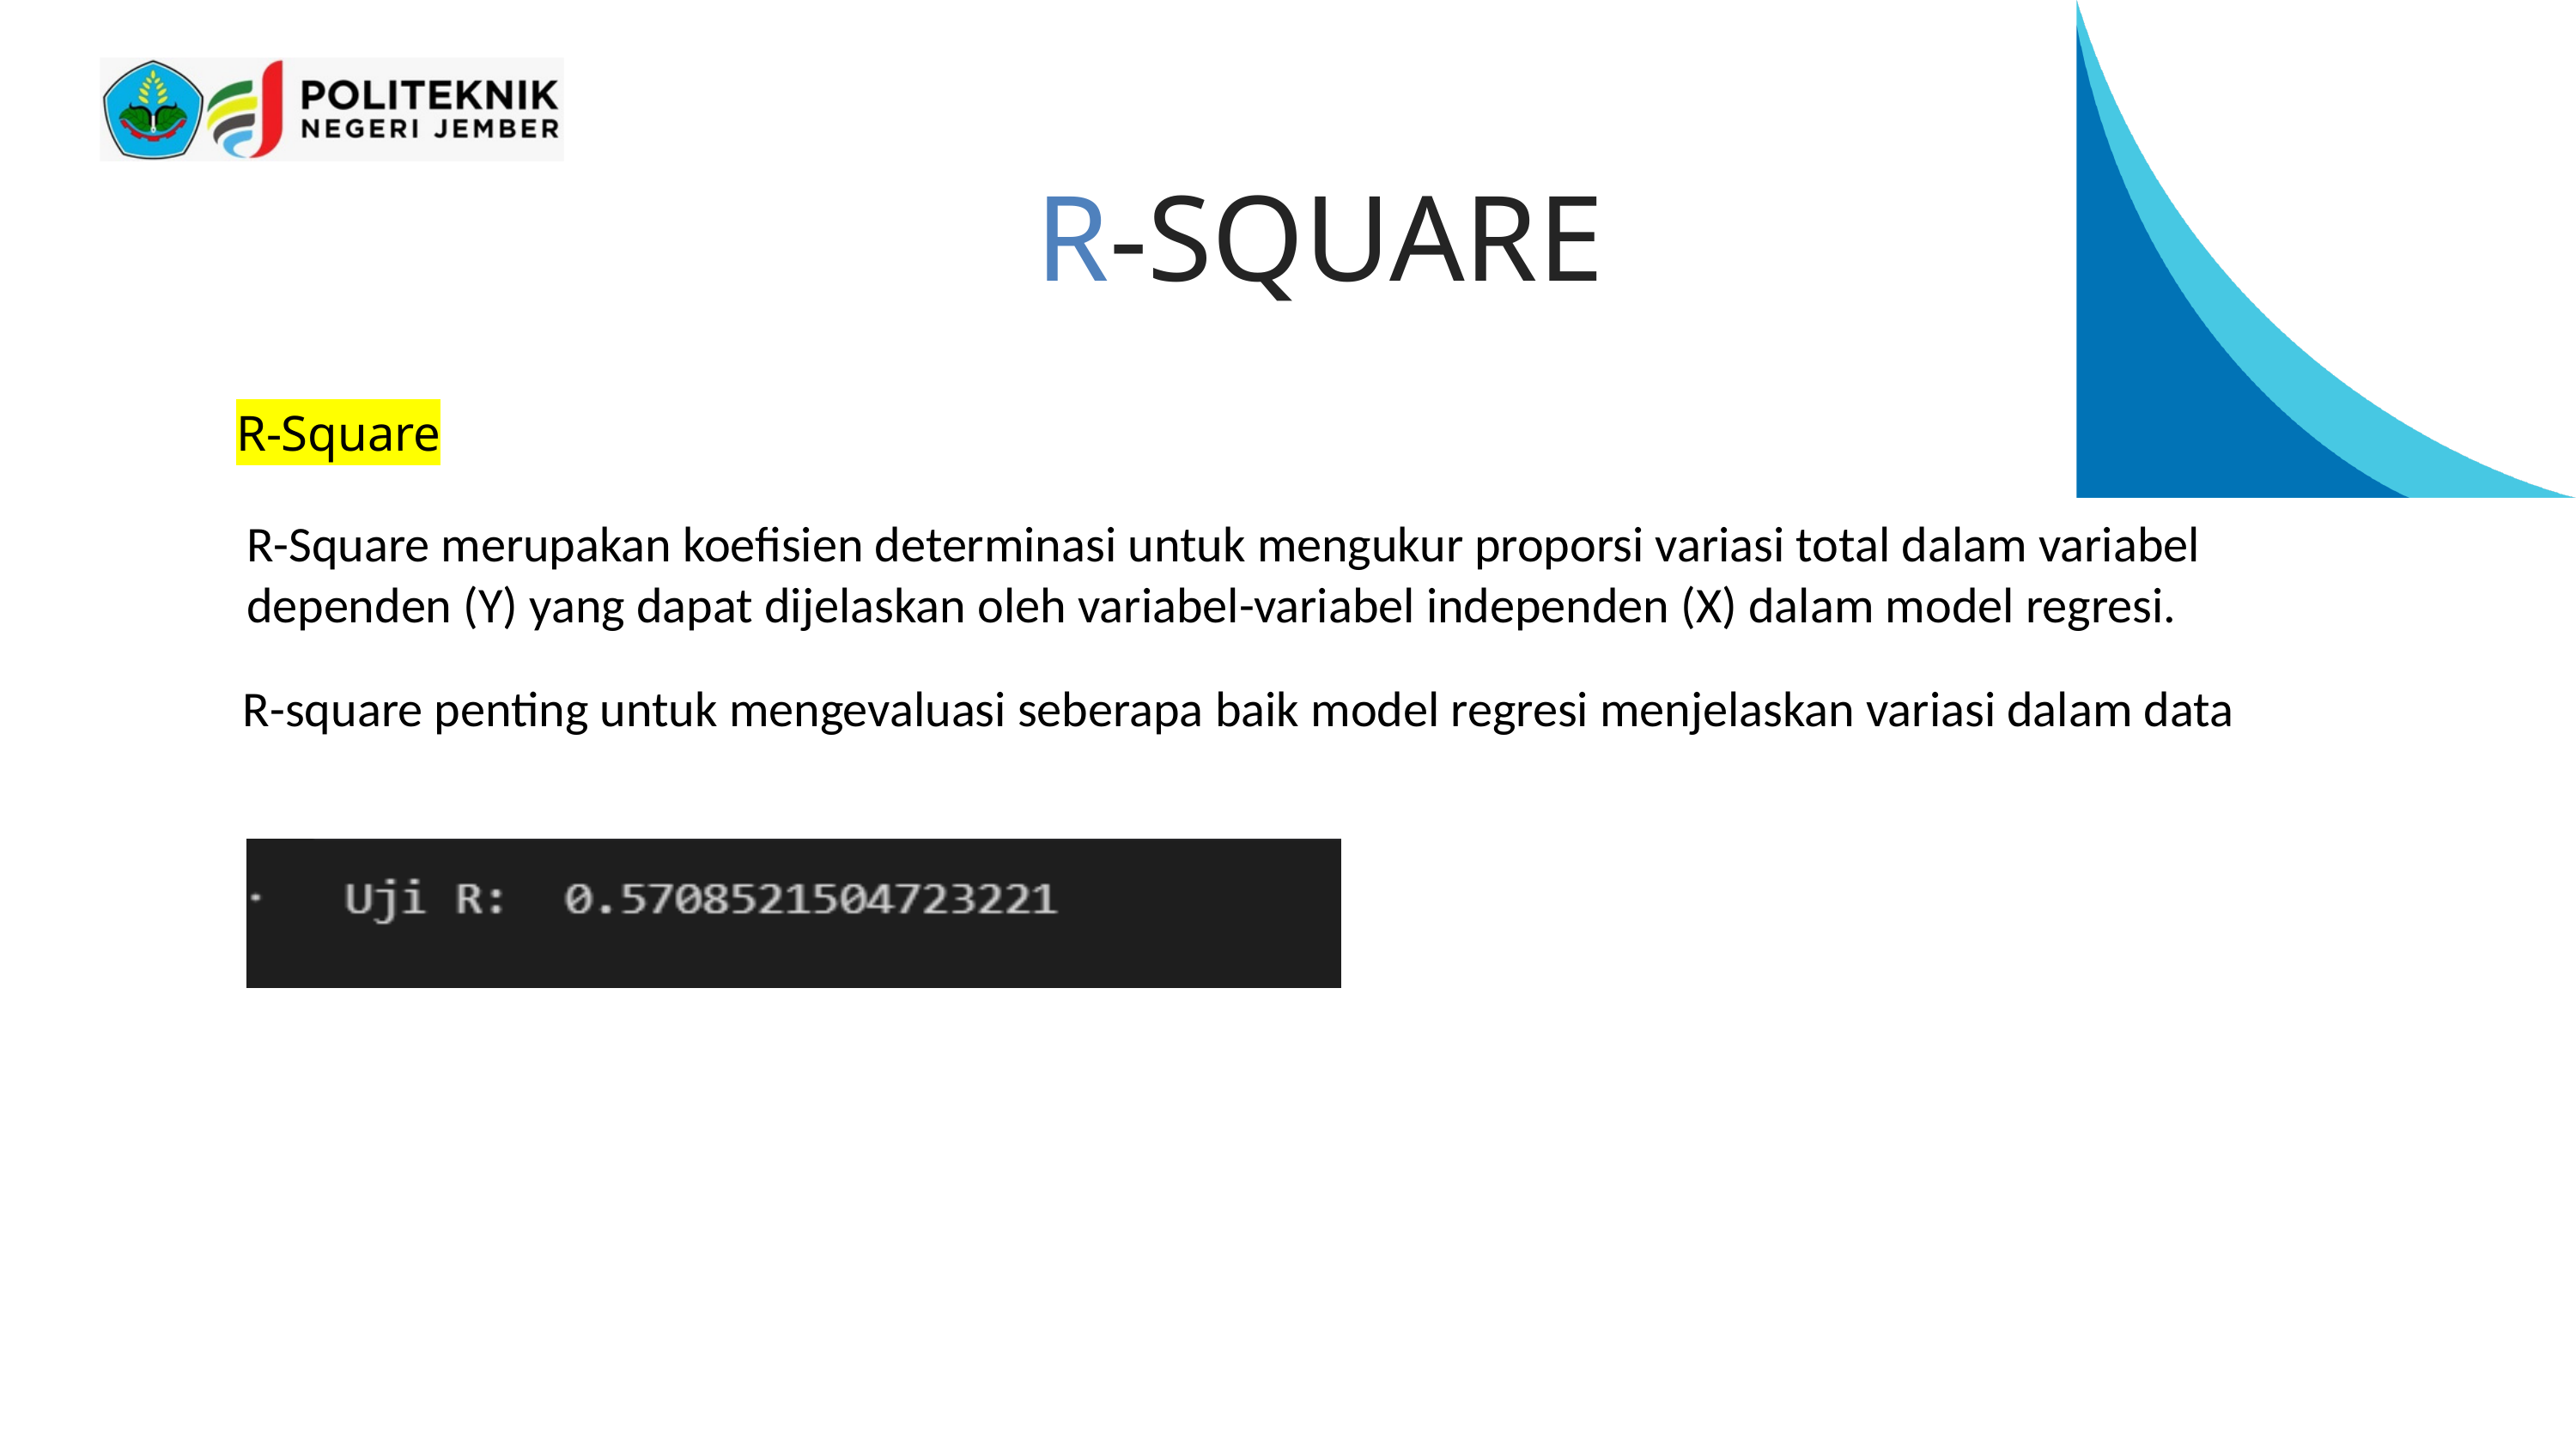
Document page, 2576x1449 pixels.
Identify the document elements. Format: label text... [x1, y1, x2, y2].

text_box R-square penting untuk mengevaluasi seberapa baik model regresi menjelaskan variasi dalam data [230, 670, 2404, 743]
text_box R-SQUARE [204, 198, 2076, 306]
text_box [2076, 0, 2576, 498]
picture [246, 838, 1342, 988]
text_box R-Square merupakan koefisien determinasi untuk mengukur proporsi variasi total dalam variabel dependen (Y) yang dapat dijelaskan oleh variabel-variabel independen (X) dalam model regresi. [246, 512, 2276, 633]
text_box [100, 58, 564, 161]
text_box R-Square [235, 415, 843, 461]
